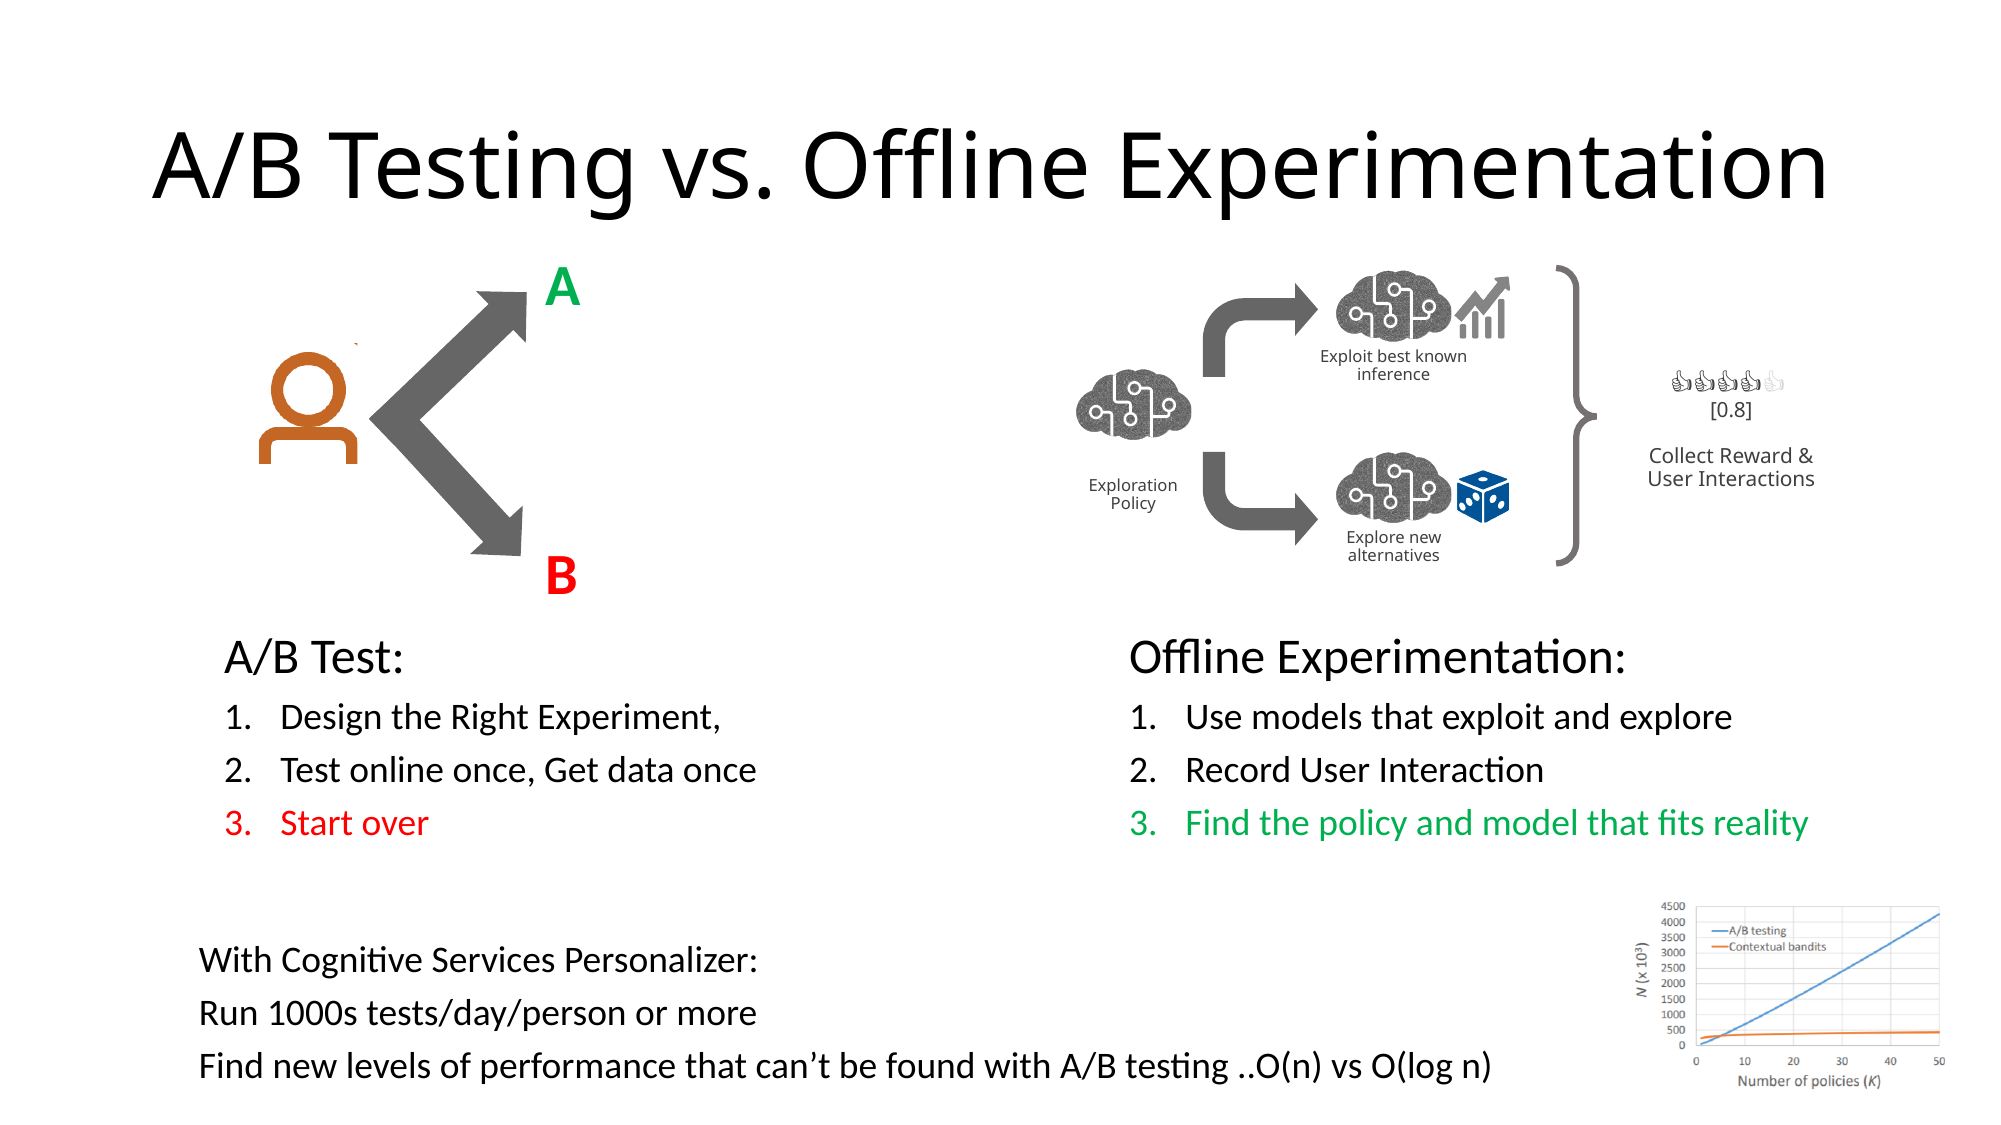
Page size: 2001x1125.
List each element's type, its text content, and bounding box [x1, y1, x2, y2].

text_box B [515, 520, 658, 606]
picture [258, 343, 358, 464]
text_box [368, 393, 524, 557]
text_box With Cognitive Services Personalizer: Run 1000s tests/day/person or more Find new levels of performance that can’t be found with A/B testing ..O(n) vs O(log n) [168, 858, 1918, 1111]
text_box Offline Experimentation: Use models that exploit and explore Record User Interaction Find the policy and model that fits reality [1099, 606, 1921, 868]
text_box A [515, 231, 658, 342]
text_box A/B Test: Design the Right Experiment, Test online once, Get data once Start over [194, 606, 911, 858]
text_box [1043, 249, 1921, 596]
title A/B Testing vs. Offline Experimentation [137, 59, 1863, 278]
picture [1609, 892, 1971, 1097]
text_box [395, 290, 515, 420]
